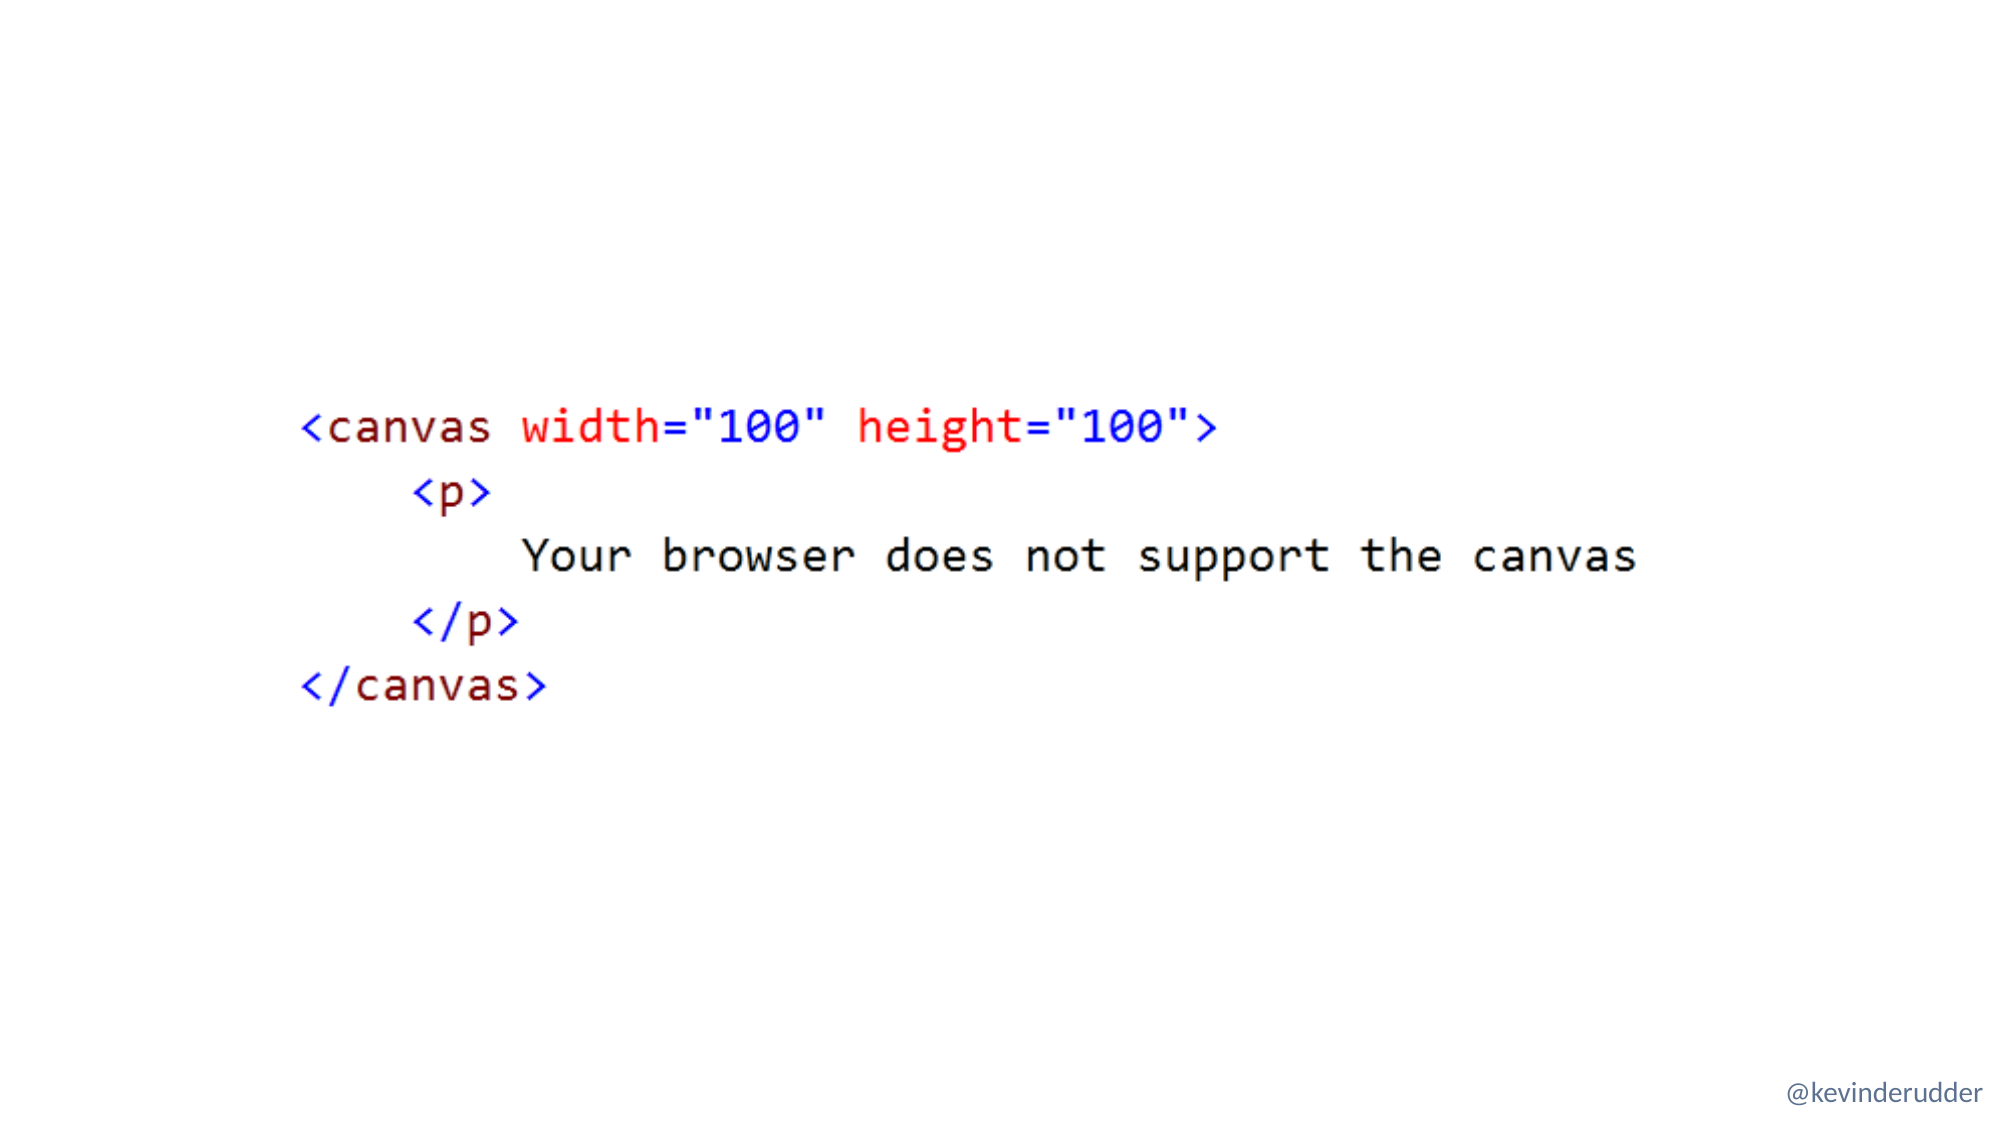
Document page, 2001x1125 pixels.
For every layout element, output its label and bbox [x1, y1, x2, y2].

picture [275, 386, 1670, 731]
